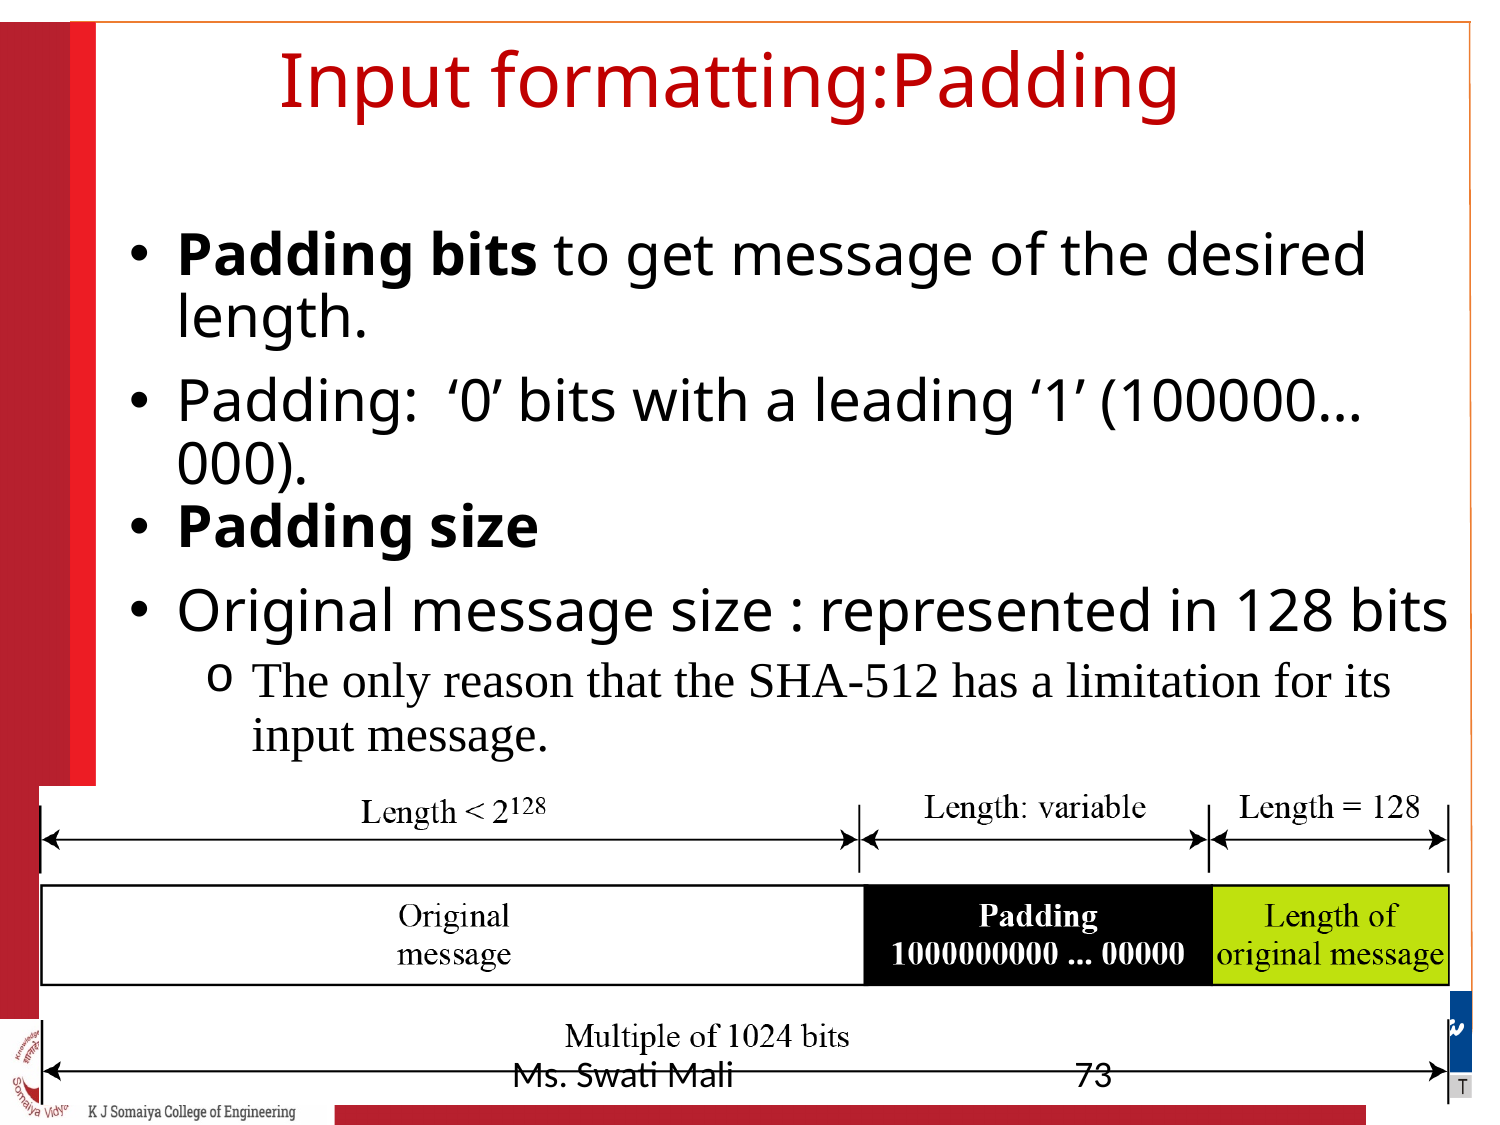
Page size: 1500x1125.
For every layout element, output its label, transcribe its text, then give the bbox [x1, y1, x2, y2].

title Input formatting:Padding [134, 35, 1349, 179]
picture [0, 22, 1472, 1125]
list Padding bits to get message of the desired length. Padding: ‘0’ bits with a leading ‘1’ (100000…000). Padding size Original message size : represented in 128 bits The only reason that the SHA-512 has a limitation for its input message. [114, 217, 1465, 960]
